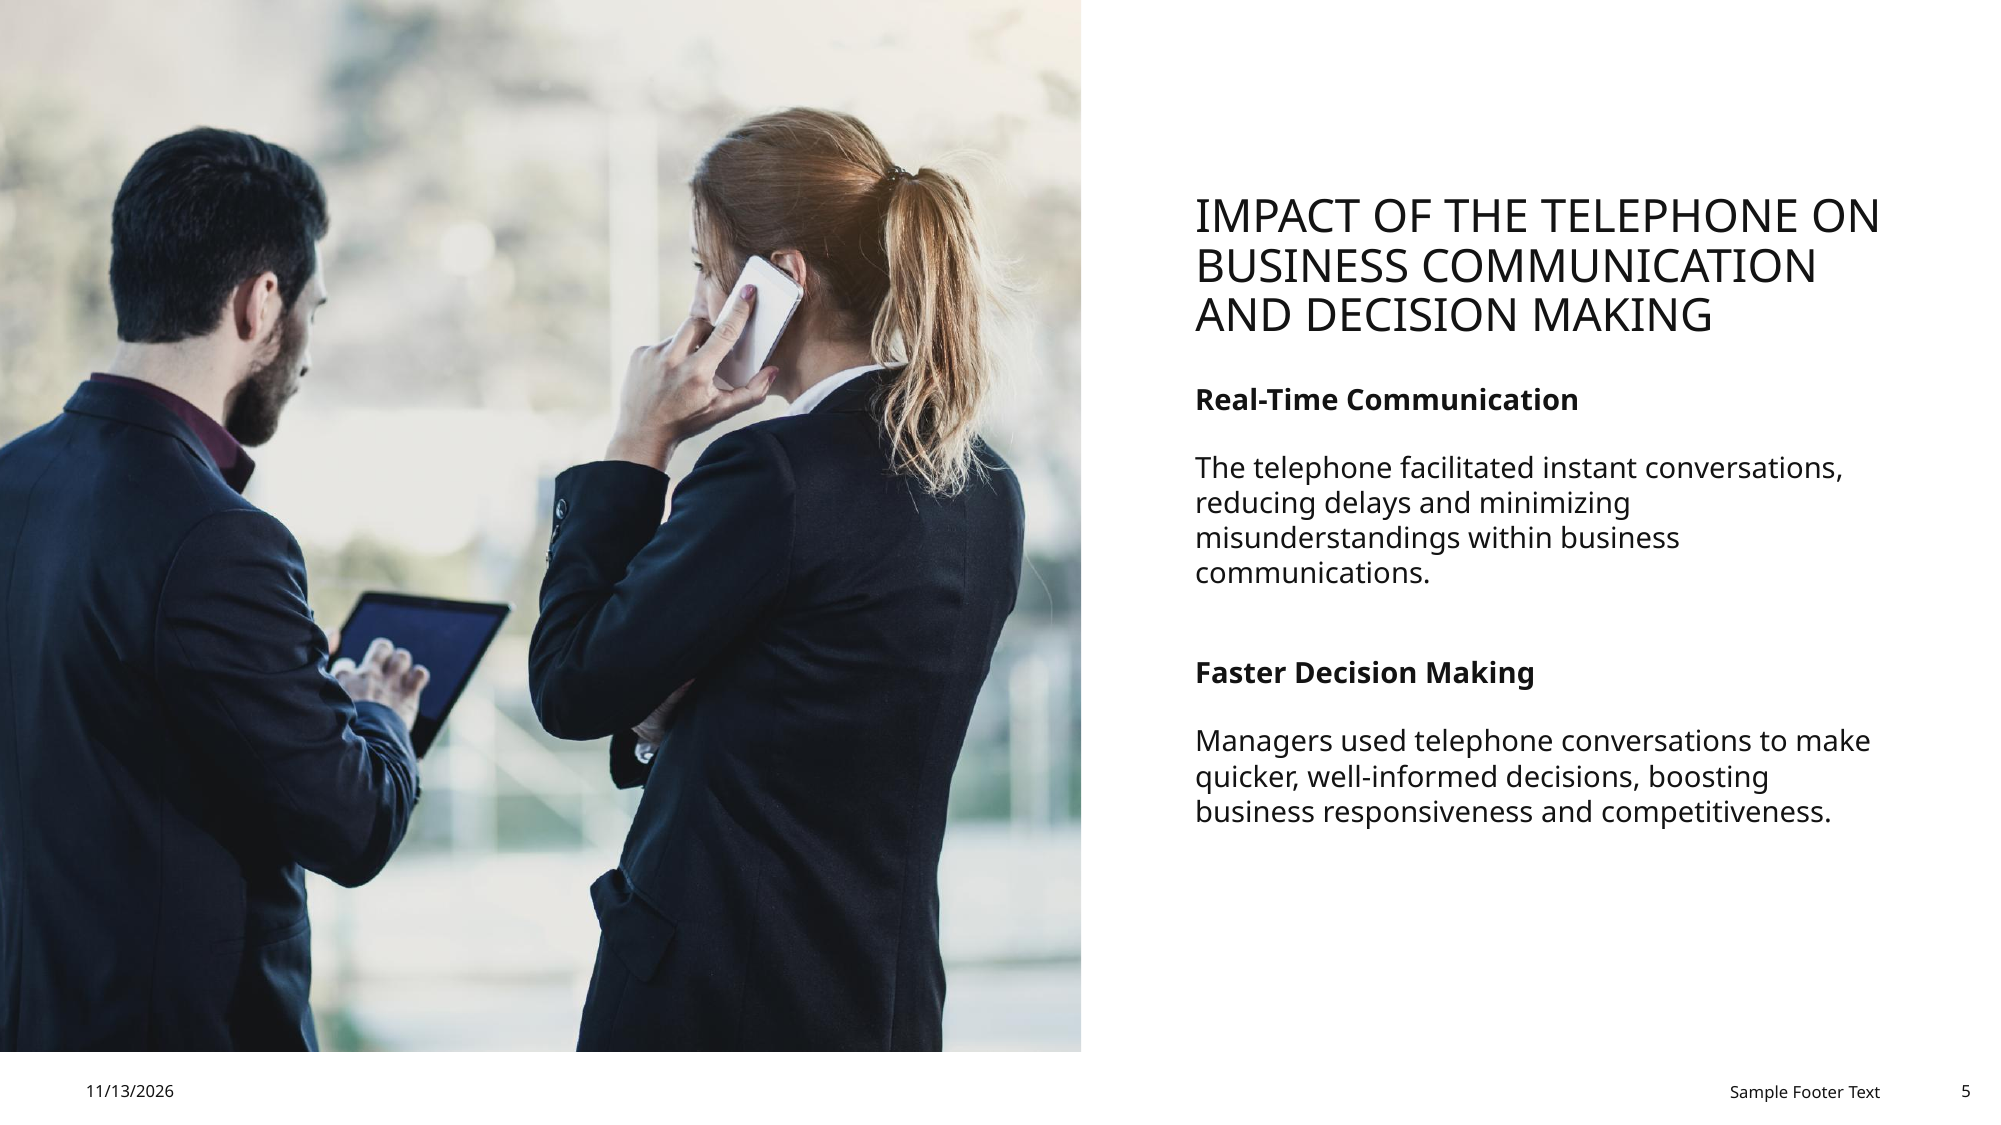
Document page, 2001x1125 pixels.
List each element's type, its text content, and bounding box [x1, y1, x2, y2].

footer Sample Footer Text [1458, 1064, 1896, 1120]
title Impact of the Telephone on Business Communication and Decision Making [1180, 98, 1901, 350]
slide_number 5 [1910, 1064, 1986, 1120]
picture [0, 0, 1082, 1052]
text_box Real-Time Communication The telephone facilitated instant conversations, reducing delays and minimizing misunderstandings within business communications. Faster Decision Making Managers used telephone conversations to make quicker, well-informed decisions, boosting business responsiveness and competitiveness. [1180, 373, 1901, 1037]
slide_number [70, 1064, 537, 1120]
